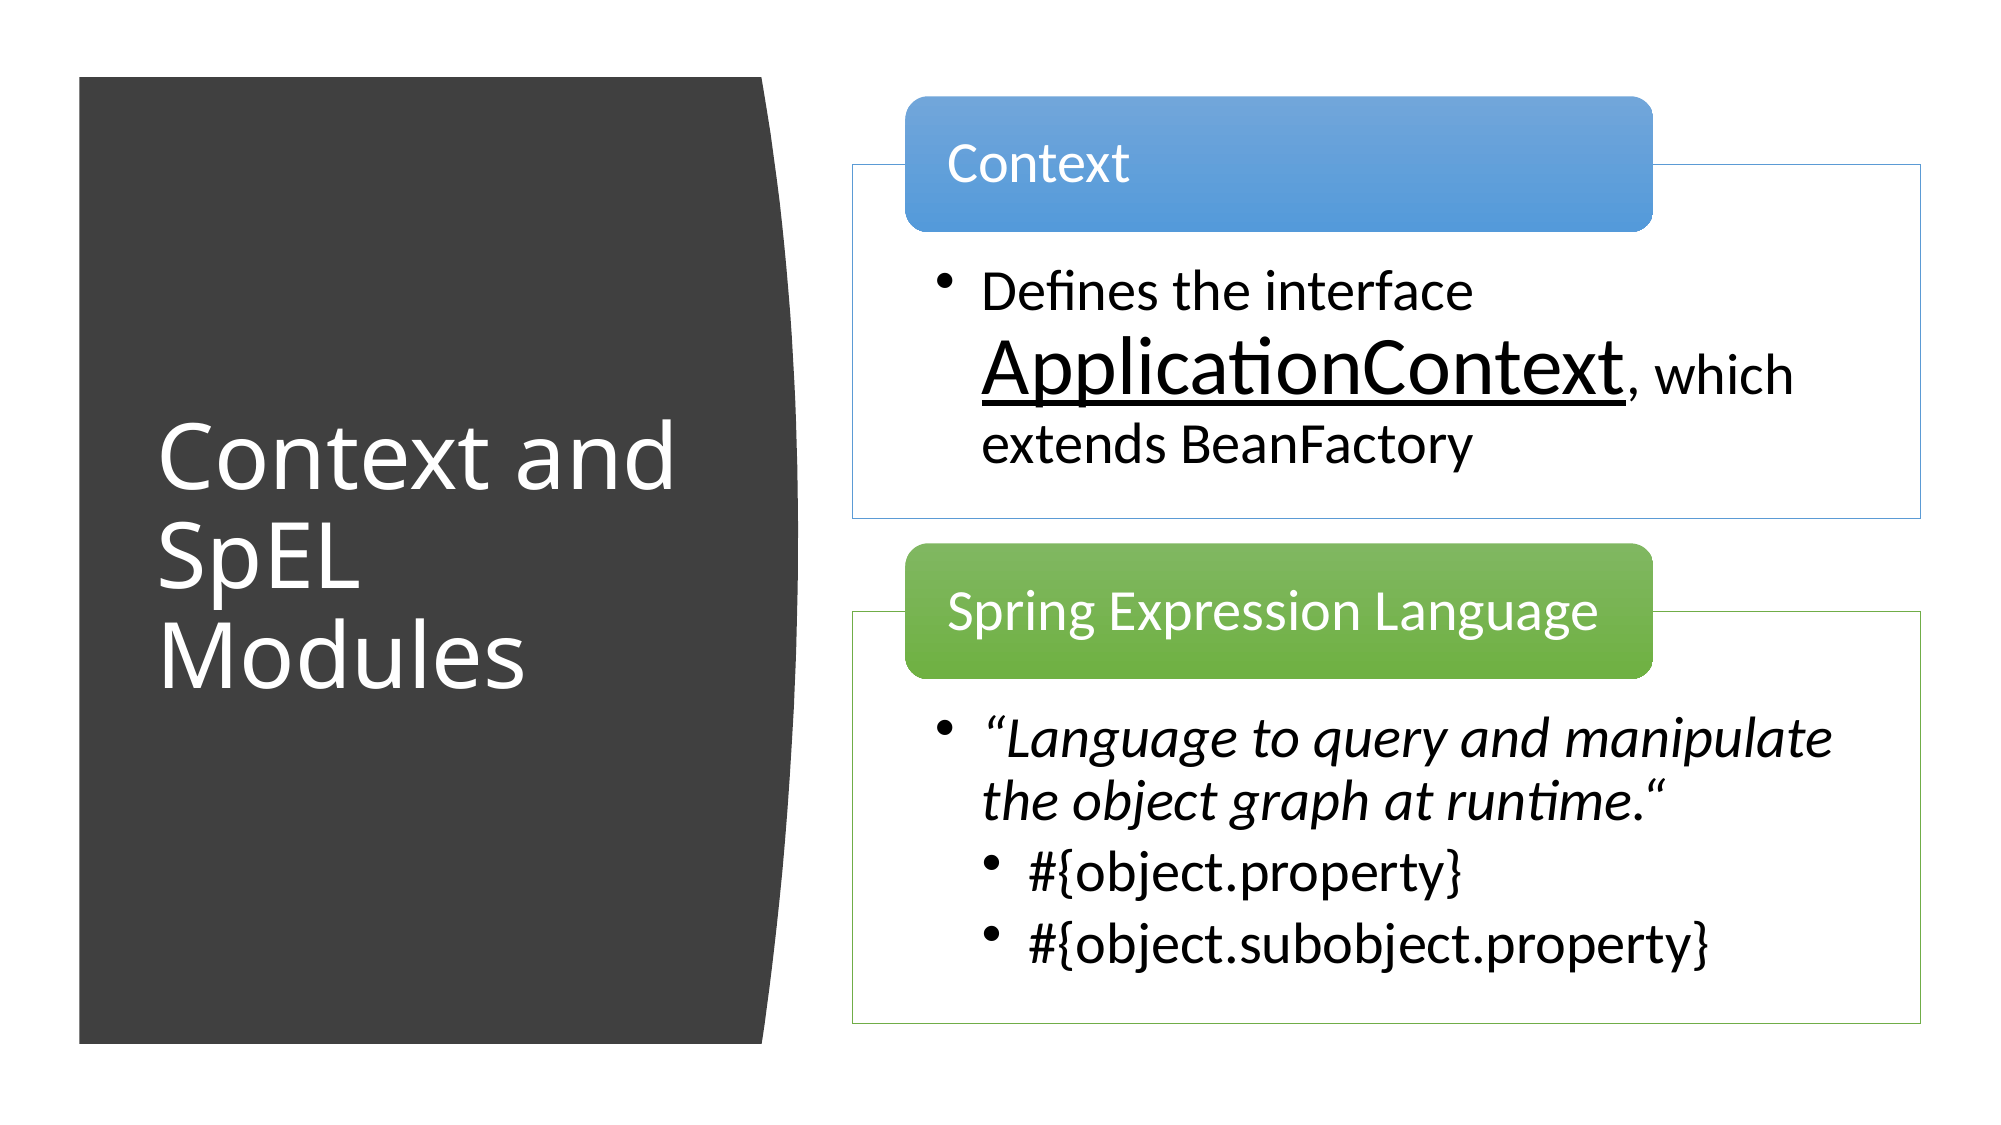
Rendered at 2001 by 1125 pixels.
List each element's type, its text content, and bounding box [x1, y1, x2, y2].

text_box [78, 76, 800, 1045]
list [852, 77, 1921, 1043]
title Context and SpEL Modules [141, 166, 702, 953]
